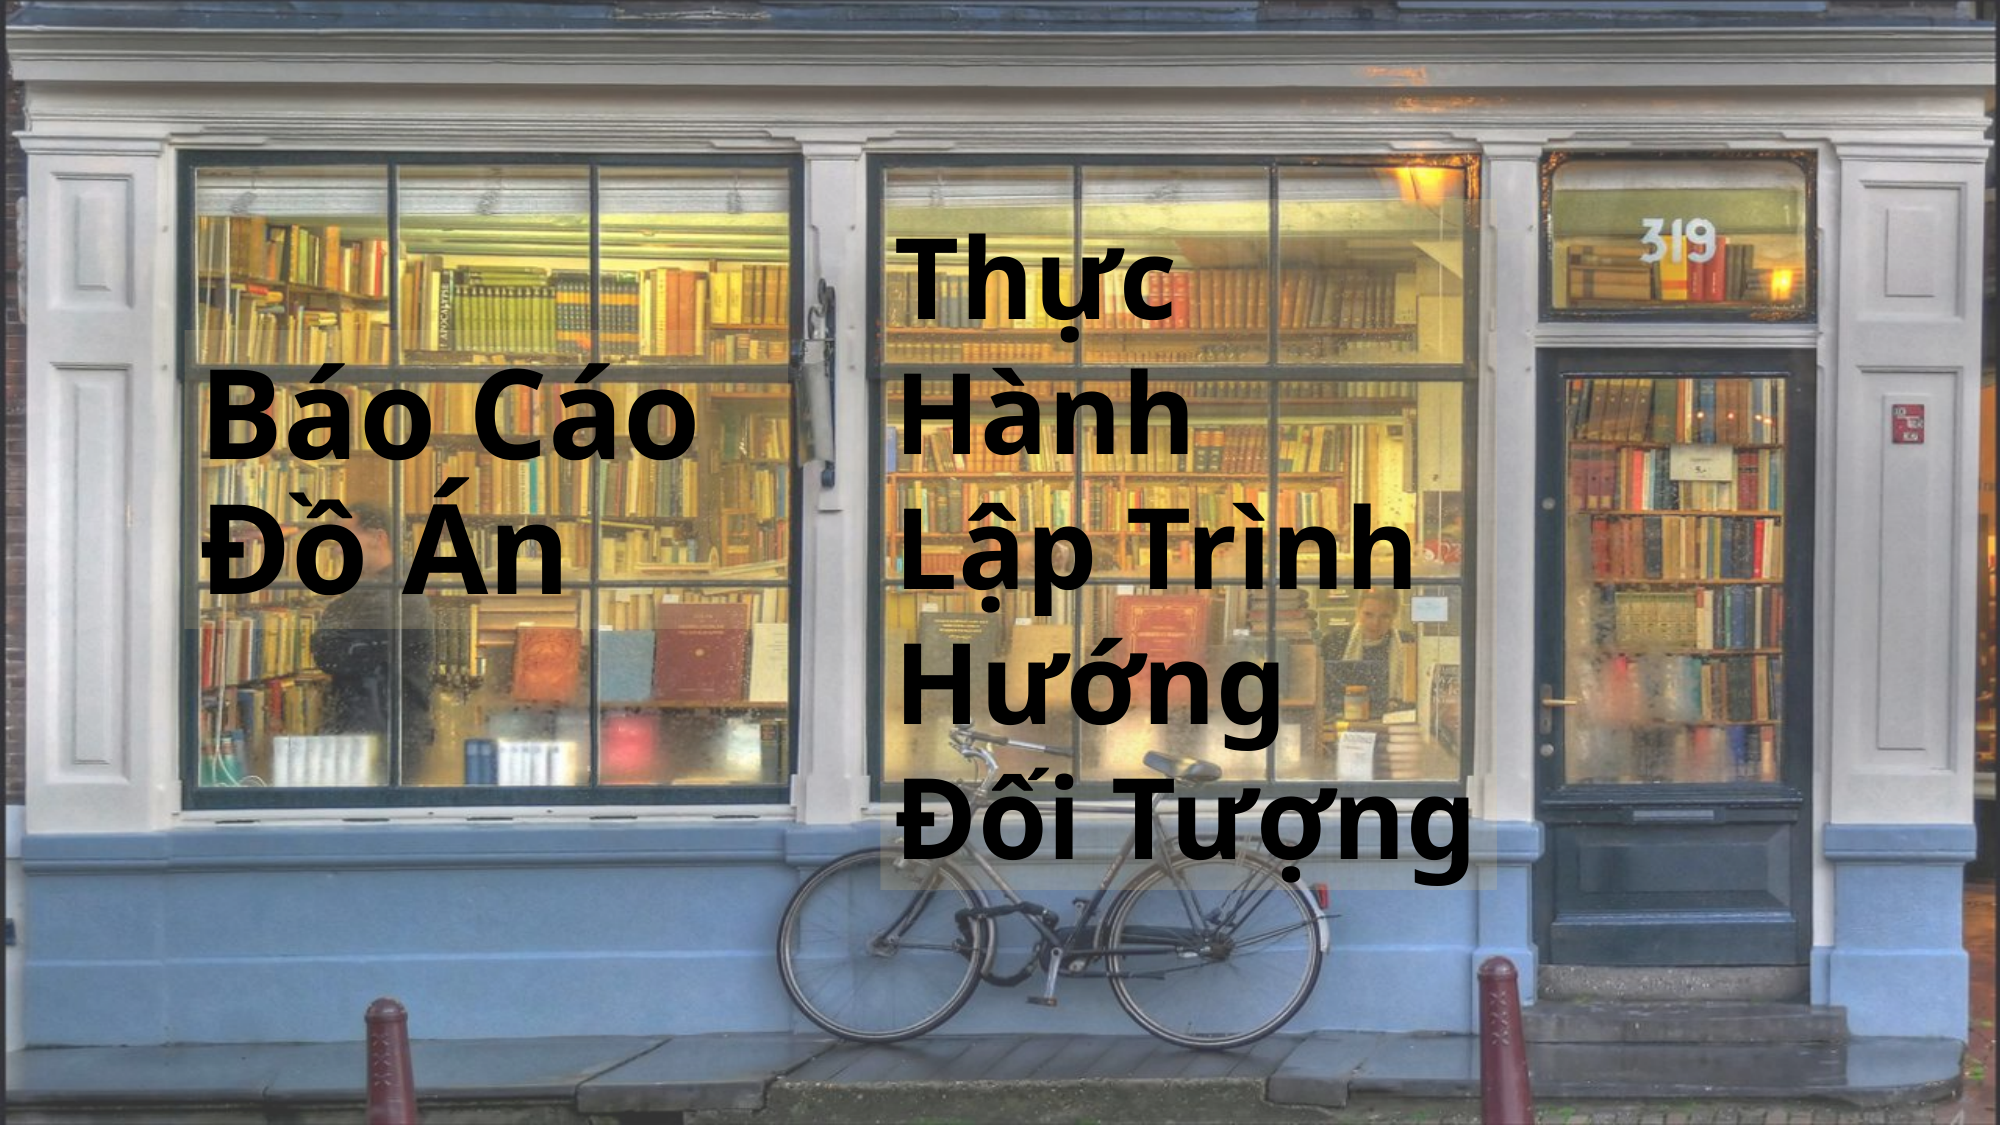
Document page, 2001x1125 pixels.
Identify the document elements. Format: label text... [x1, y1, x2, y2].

title Báo Cáo Đồ Án [184, 330, 789, 629]
text_box Thực Hành Lập Trình Hướng Đối Tượng [880, 199, 1497, 890]
